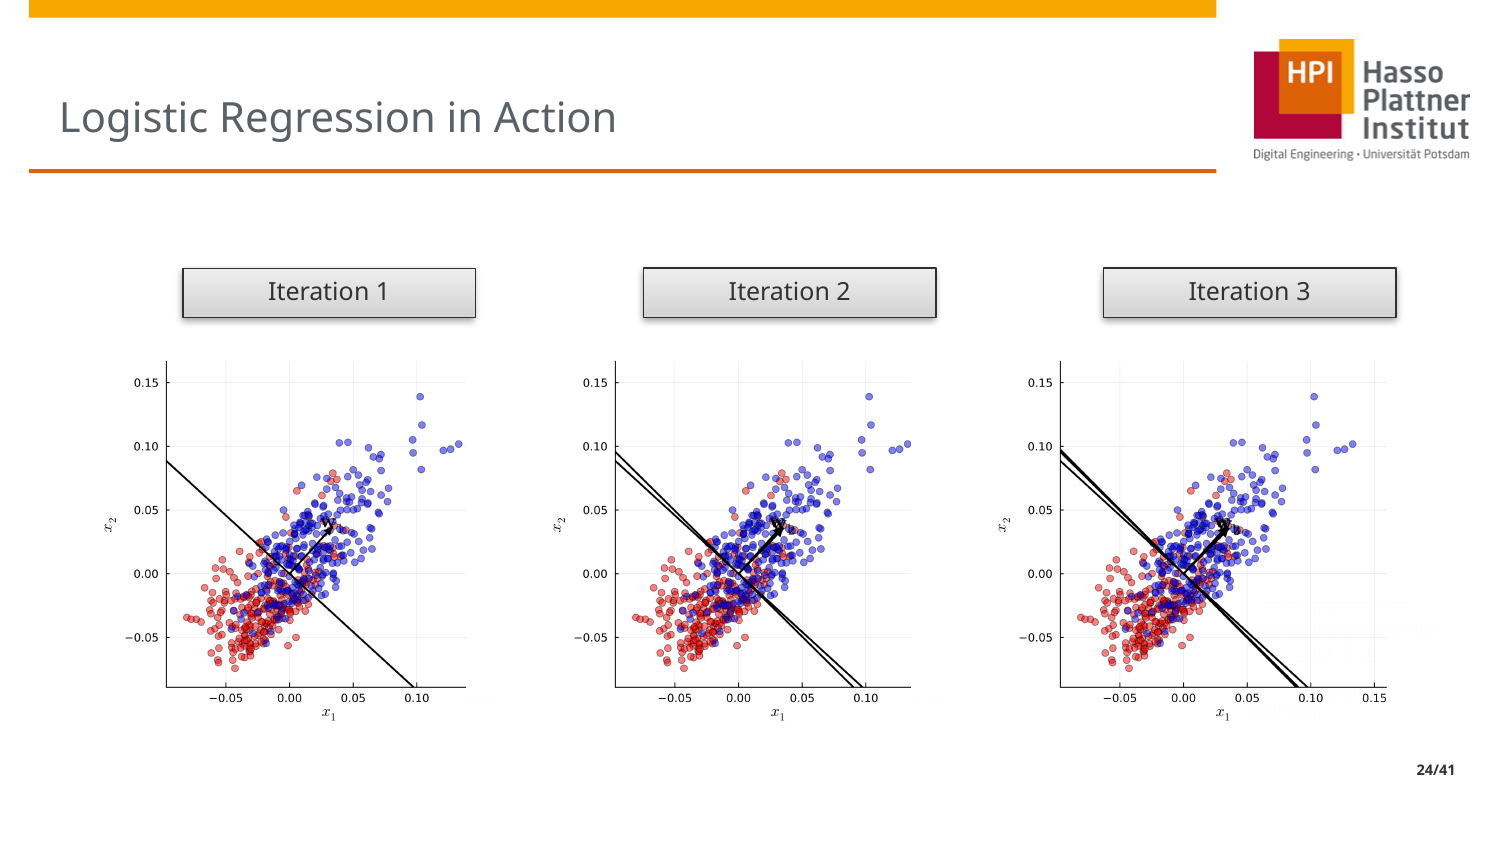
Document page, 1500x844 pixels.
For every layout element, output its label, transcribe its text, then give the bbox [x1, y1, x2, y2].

title Logistic Regression in Action [58, 17, 1187, 170]
text_box Iteration 3 [1103, 267, 1397, 318]
picture [1254, 39, 1470, 161]
picture [17, 350, 1479, 730]
list Iteration 1 [182, 268, 476, 318]
text_box Iteration 2 [643, 267, 937, 318]
